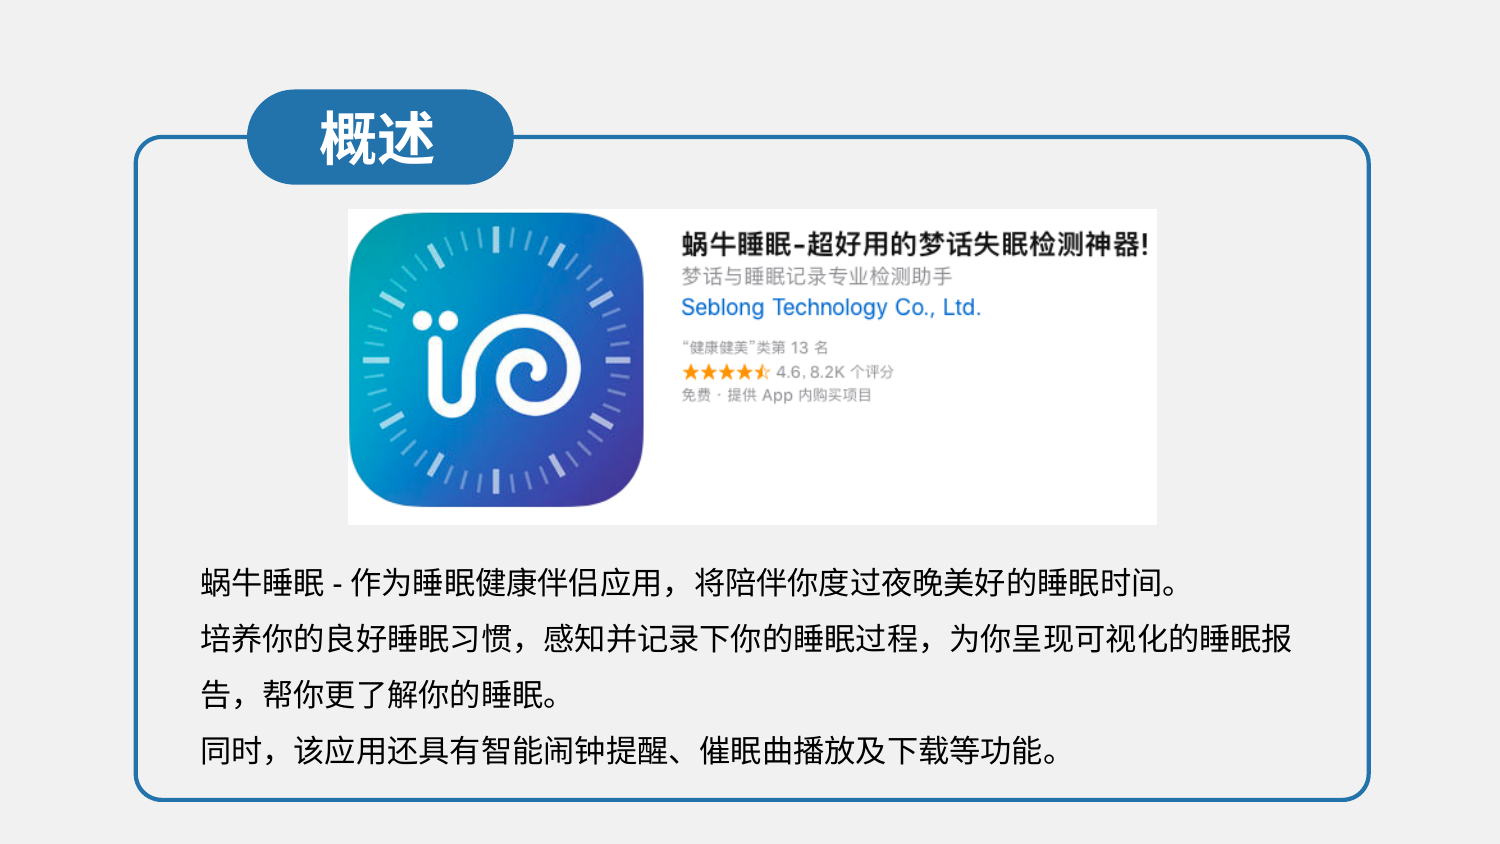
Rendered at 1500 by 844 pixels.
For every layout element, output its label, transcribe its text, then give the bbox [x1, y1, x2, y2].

picture [347, 208, 1157, 526]
text_box [135, 136, 1369, 800]
text_box 蜗牛睡眠-作为睡眠健康伴侣应用，将陪伴你度过夜晚美好的睡眠时间。 培养你的良好睡眠习惯，感知并记录下你的睡眠过程，为你呈现可视化的睡眠报告，帮你更了解你的睡眠。 同时，该应用还具有智能闹钟提醒、催眠曲播放及下载等功能。 [191, 539, 1314, 774]
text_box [246, 89, 514, 185]
